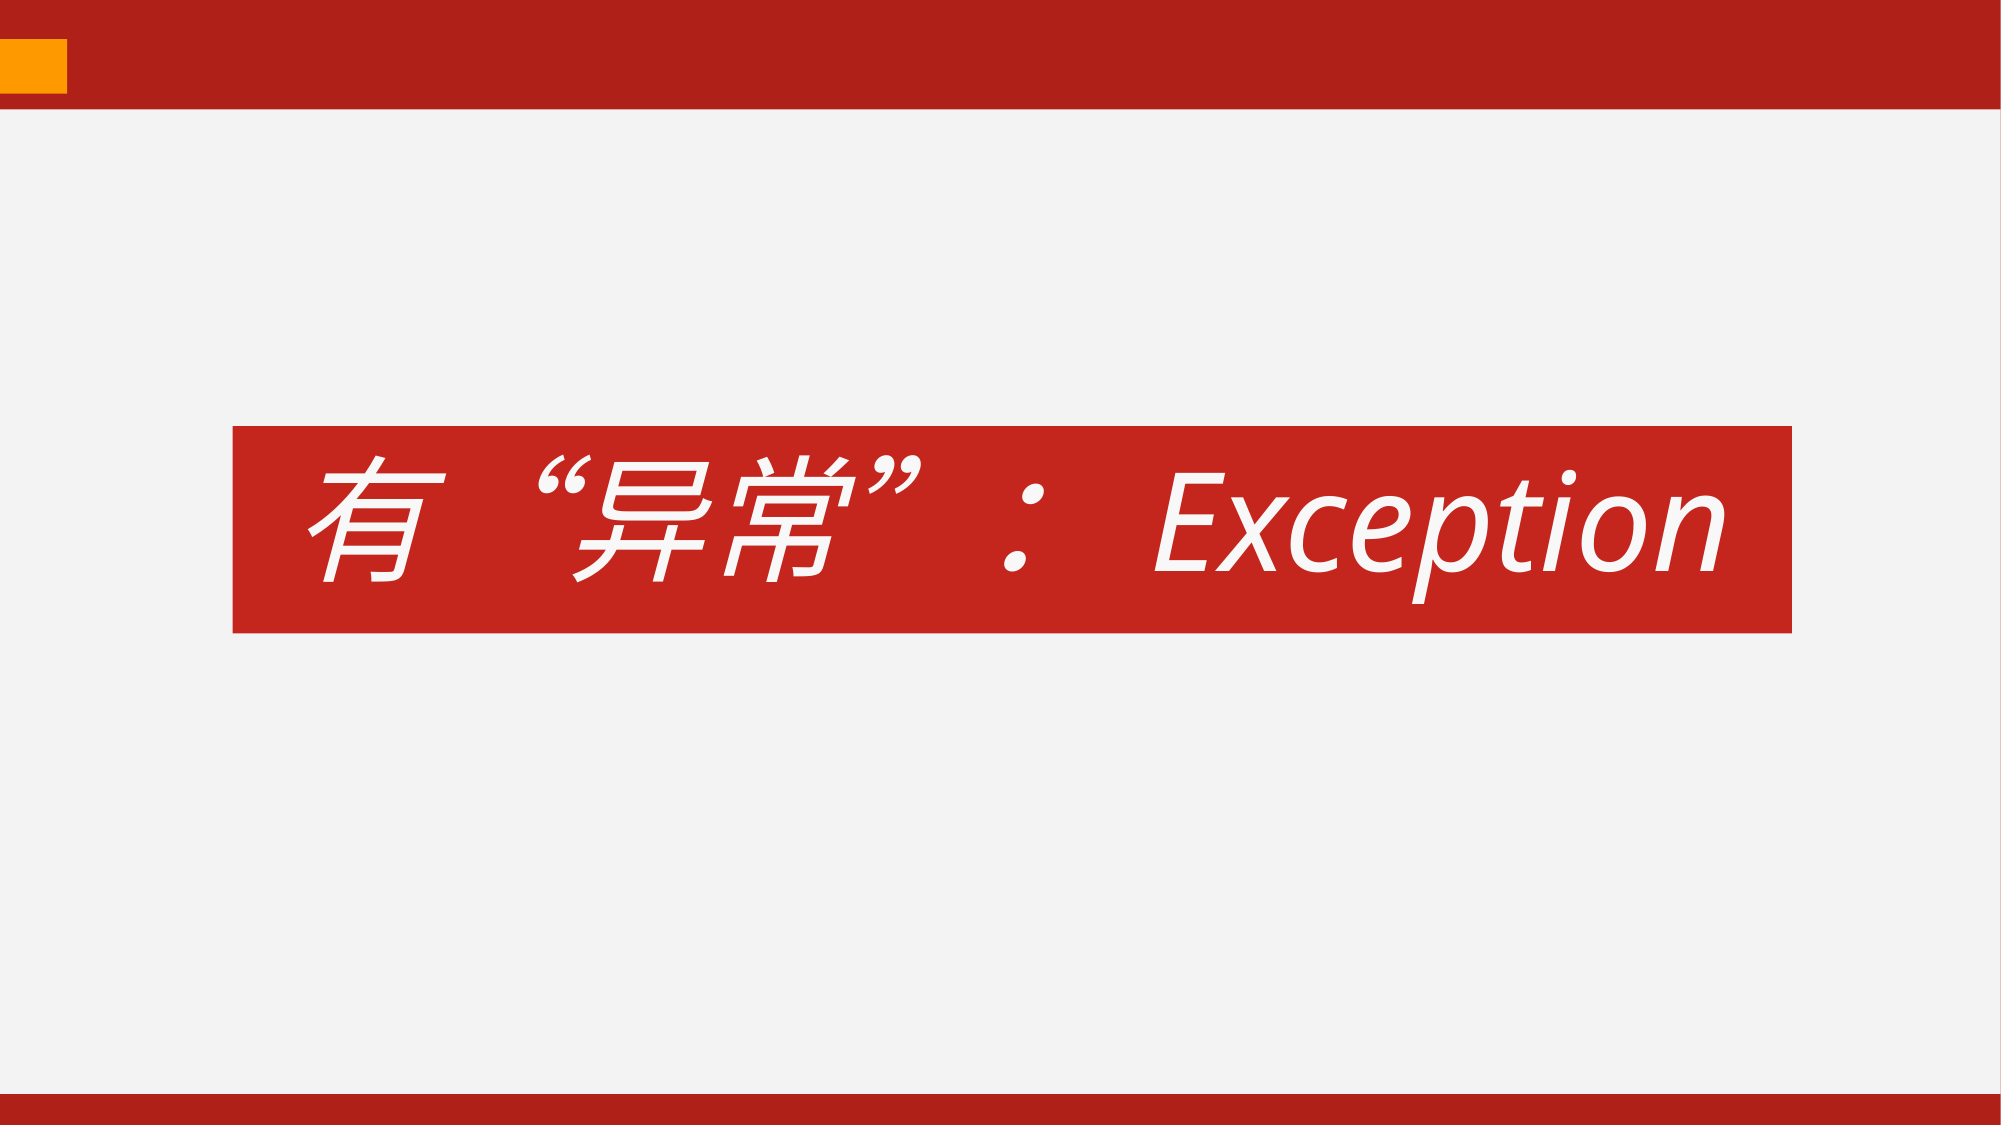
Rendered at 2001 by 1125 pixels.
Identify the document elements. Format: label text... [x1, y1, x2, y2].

text_box [0, 109, 2001, 1094]
text_box 有“异常”：Exception [232, 426, 1792, 634]
text_box [0, 39, 68, 94]
